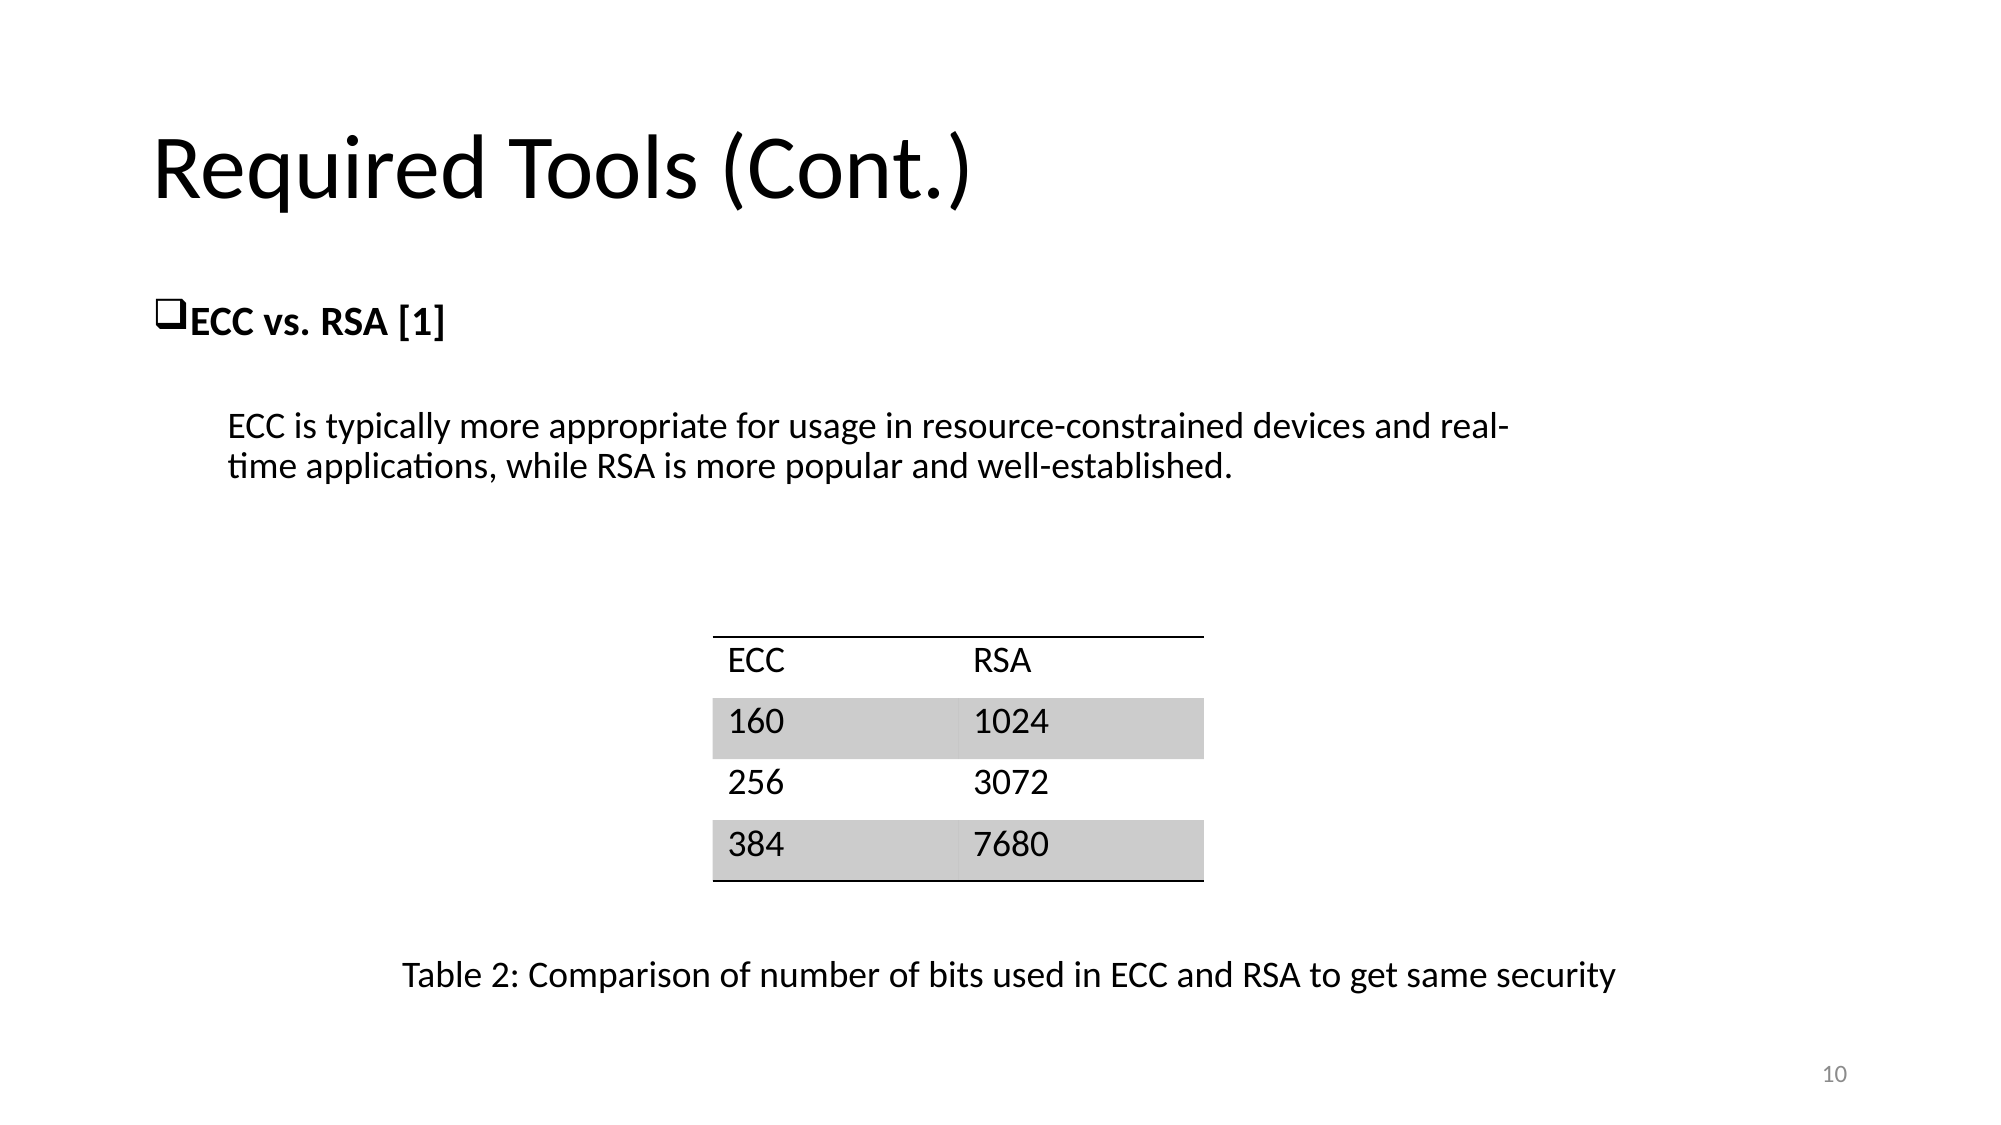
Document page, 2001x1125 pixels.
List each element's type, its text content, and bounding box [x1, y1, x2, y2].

slide_number 10 [1412, 1042, 1863, 1103]
title Required Tools (Cont.) [137, 59, 1863, 278]
text_box ECC vs. RSA [1] ECC is typically more appropriate for usage in resource-constrained devices and real- time applications, while RSA is more popular and well-established. [137, 292, 1781, 1068]
